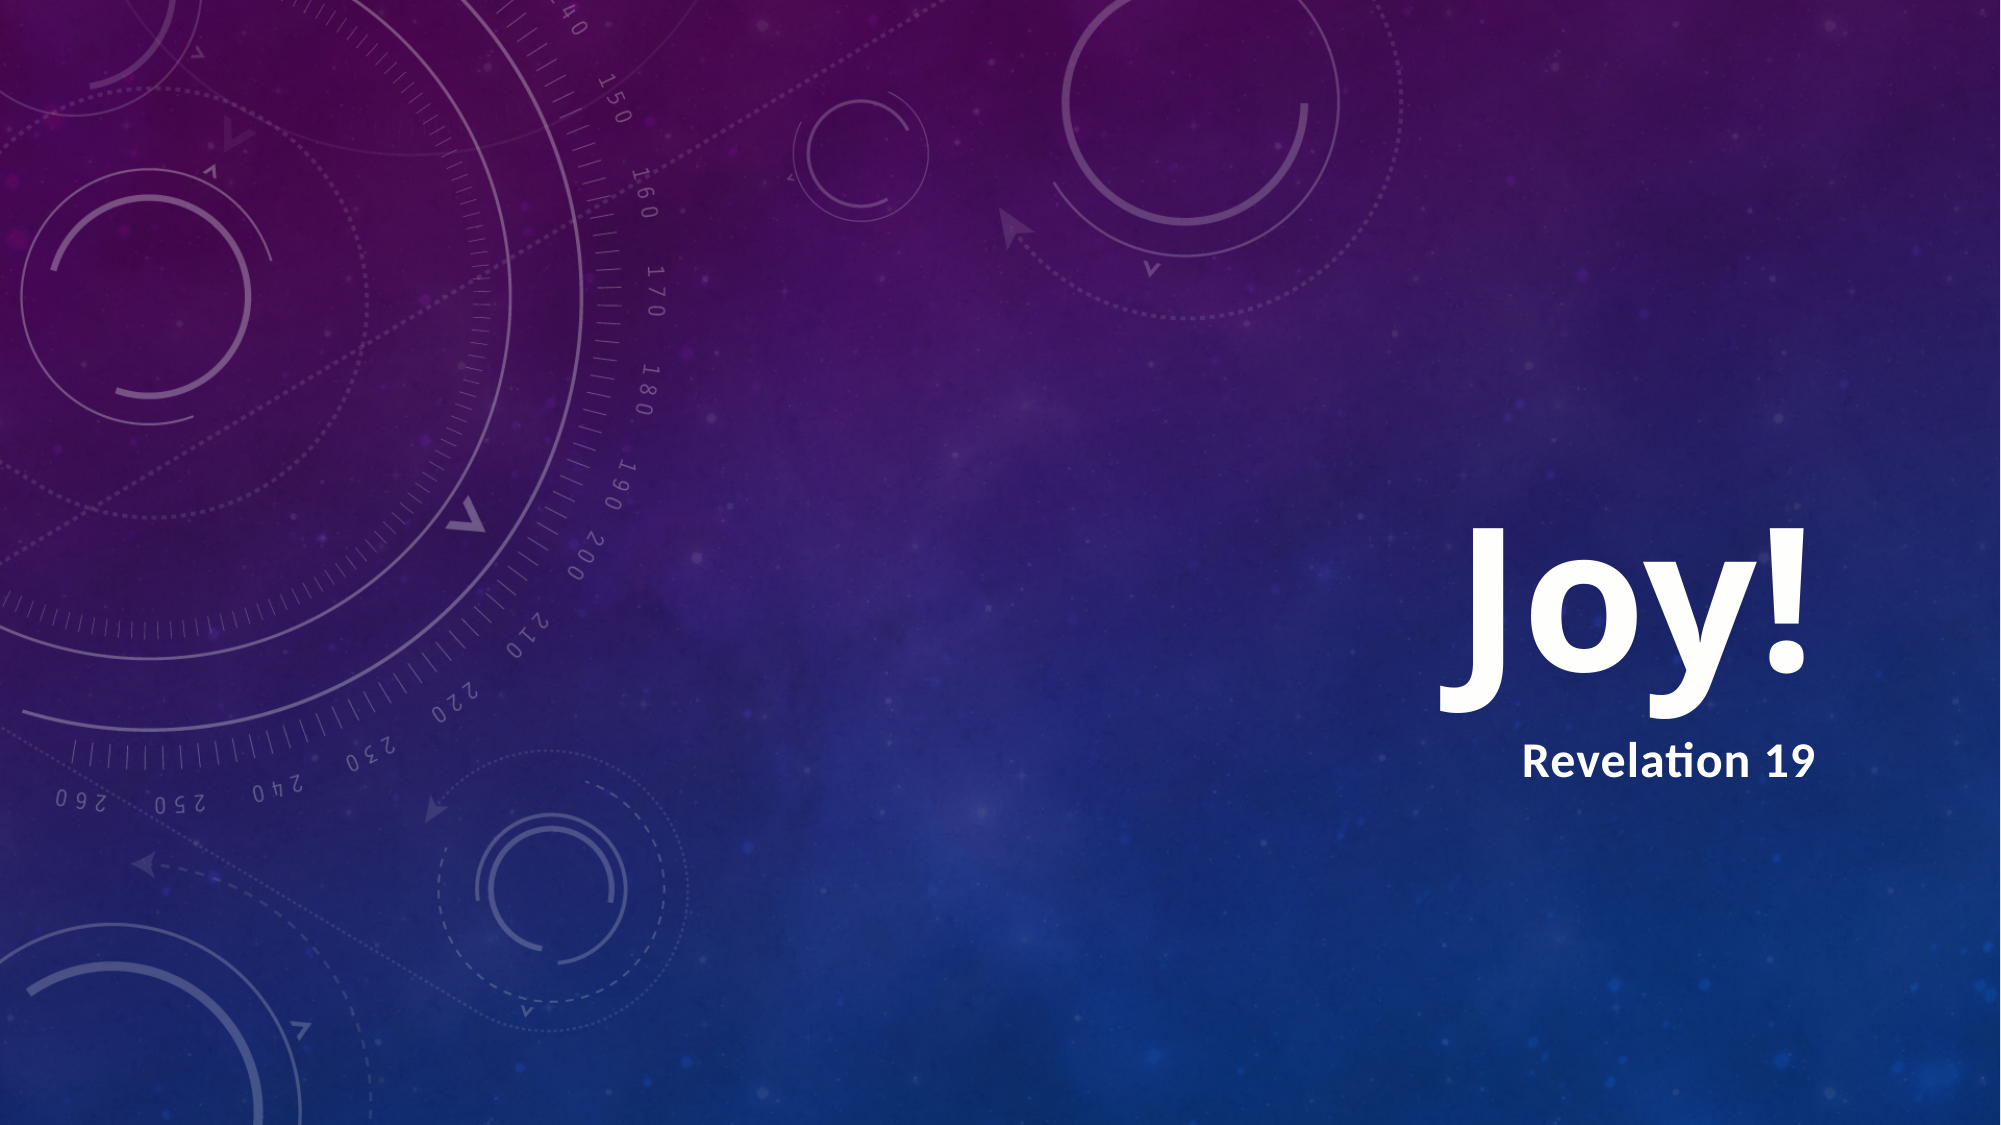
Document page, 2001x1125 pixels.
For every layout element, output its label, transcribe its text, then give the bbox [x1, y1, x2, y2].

title Joy! [650, 322, 1831, 719]
subtitle Revelation 19 [650, 719, 1831, 950]
picture [0, 0, 2001, 1125]
